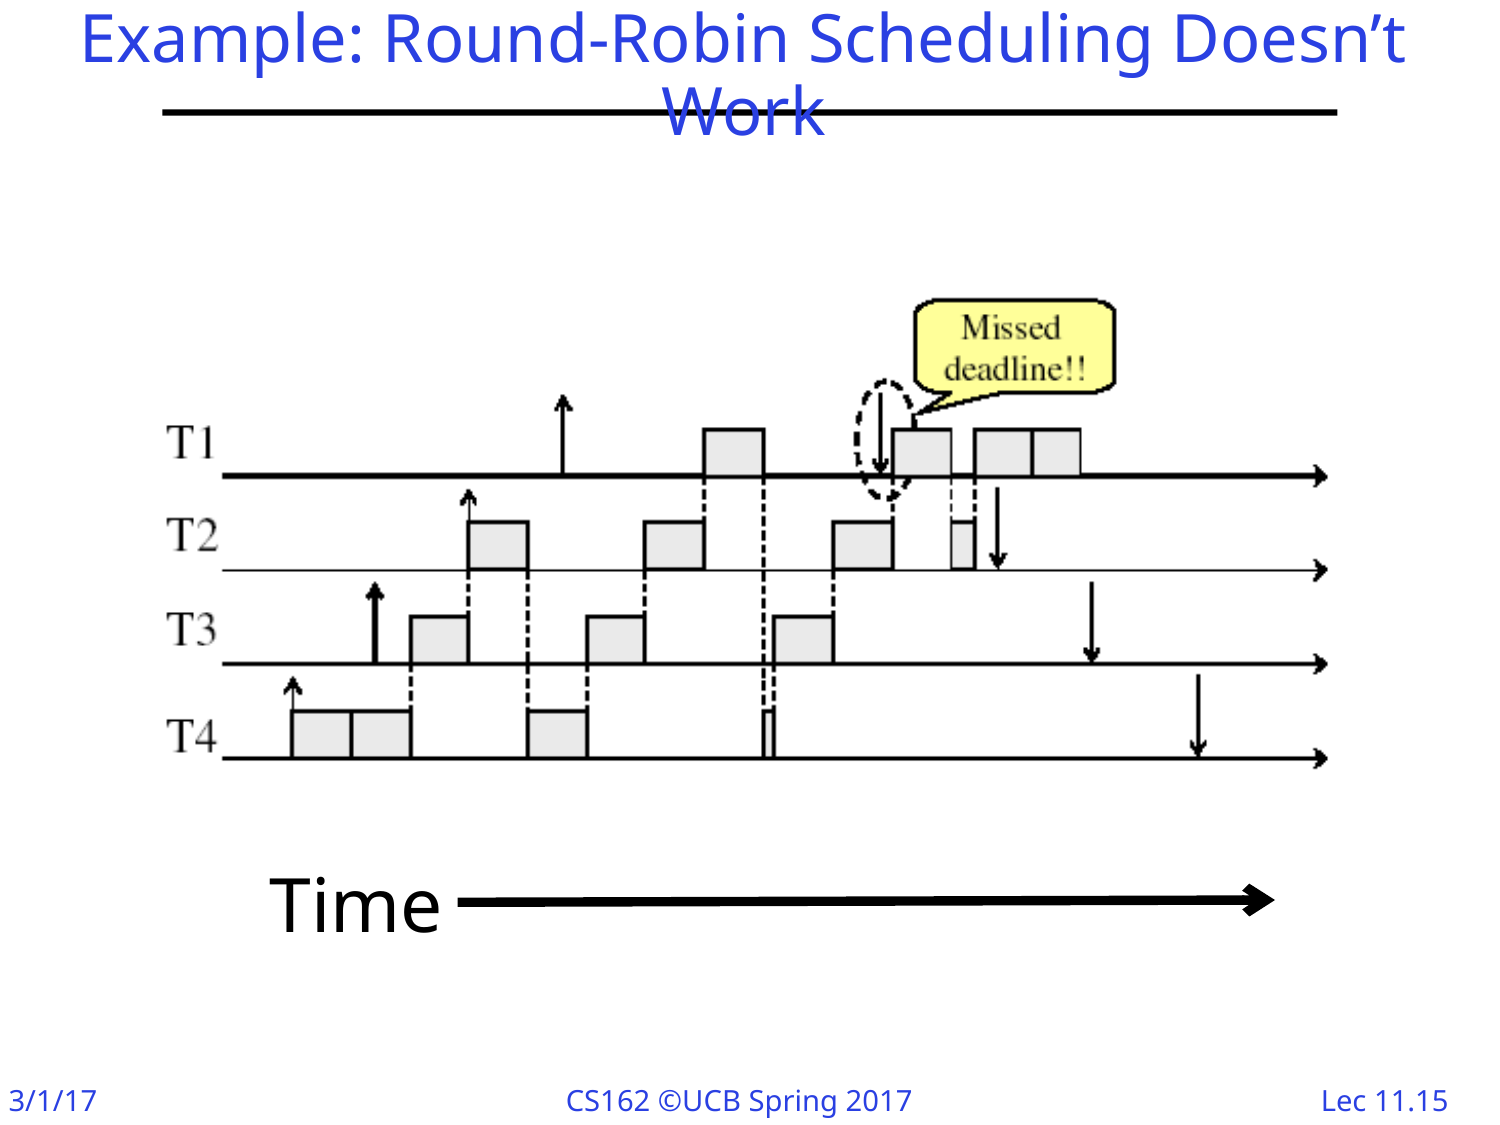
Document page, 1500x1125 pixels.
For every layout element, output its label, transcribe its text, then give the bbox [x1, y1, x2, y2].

picture [153, 274, 1367, 796]
title Example: Round-Robin Scheduling Doesn’t Work [24, 42, 1463, 113]
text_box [449, 899, 1276, 904]
text_box Time [254, 849, 458, 955]
